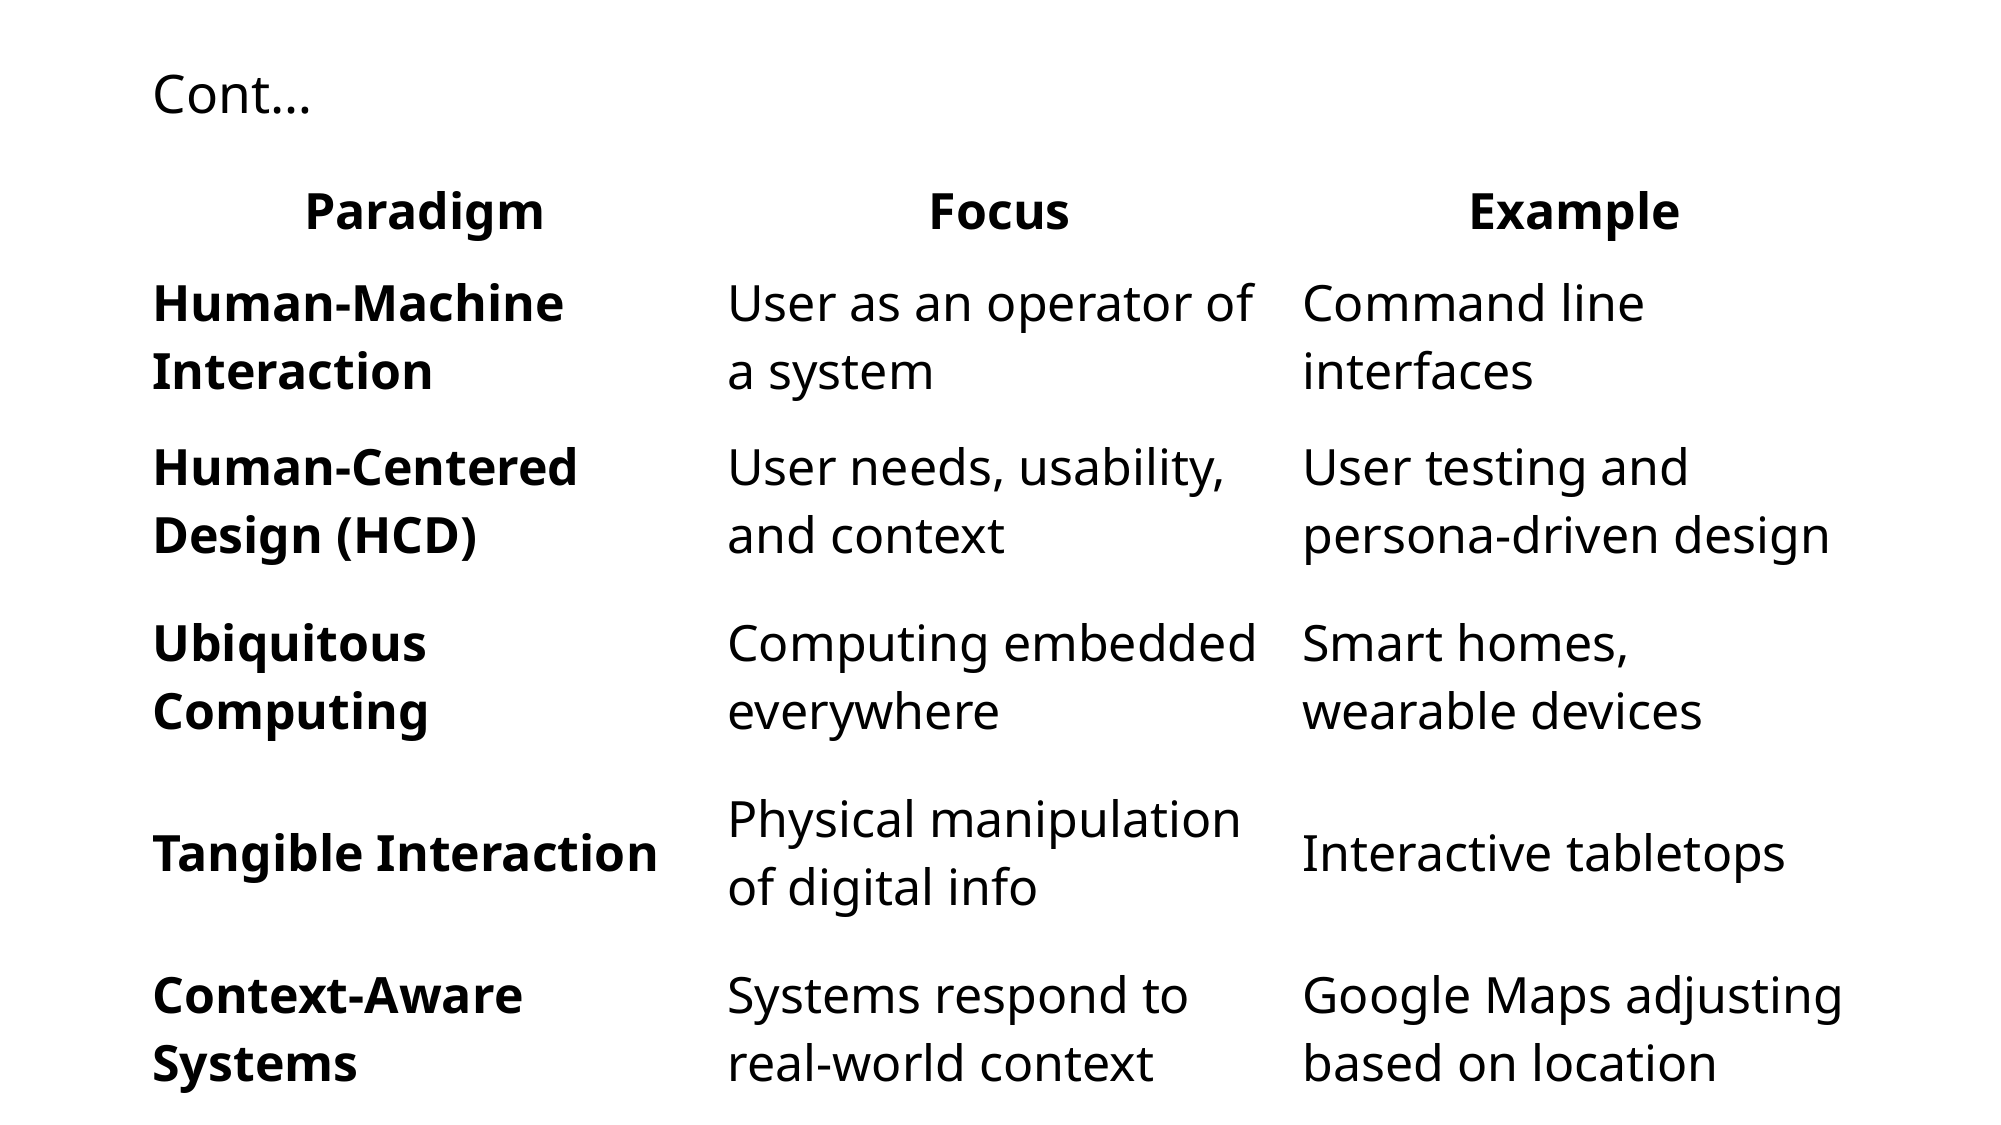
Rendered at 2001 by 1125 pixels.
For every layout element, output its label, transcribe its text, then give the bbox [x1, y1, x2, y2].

table_cell Interactive tabletops [1287, 764, 1862, 940]
table_header Focus [712, 160, 1287, 260]
table_header Paradigm [137, 160, 712, 260]
table_cell Computing embedded everywhere [712, 588, 1287, 764]
table_cell Google Maps adjusting based on location [1287, 940, 1862, 1116]
table_header Example [1287, 160, 1862, 260]
table_cell Command line interfaces [1287, 260, 1862, 412]
table_cell User needs, usability, and context [712, 412, 1287, 588]
table_cell Tangible Interaction [137, 764, 712, 940]
table_cell Ubiquitous Computing [137, 588, 712, 764]
table_cell Physical manipulation of digital info [712, 764, 1287, 940]
title Cont… [137, 59, 1863, 133]
table_cell Systems respond to real-world context [712, 940, 1287, 1116]
table_cell Smart homes, wearable devices [1287, 588, 1862, 764]
table_cell Context-Aware Systems [137, 940, 712, 1116]
table_cell Human-Machine Interaction [137, 260, 712, 412]
table_cell User testing and persona-driven design [1287, 412, 1862, 588]
table_cell Human-Centered Design (HCD) [137, 412, 712, 588]
table_cell User as an operator of a system [712, 260, 1287, 412]
